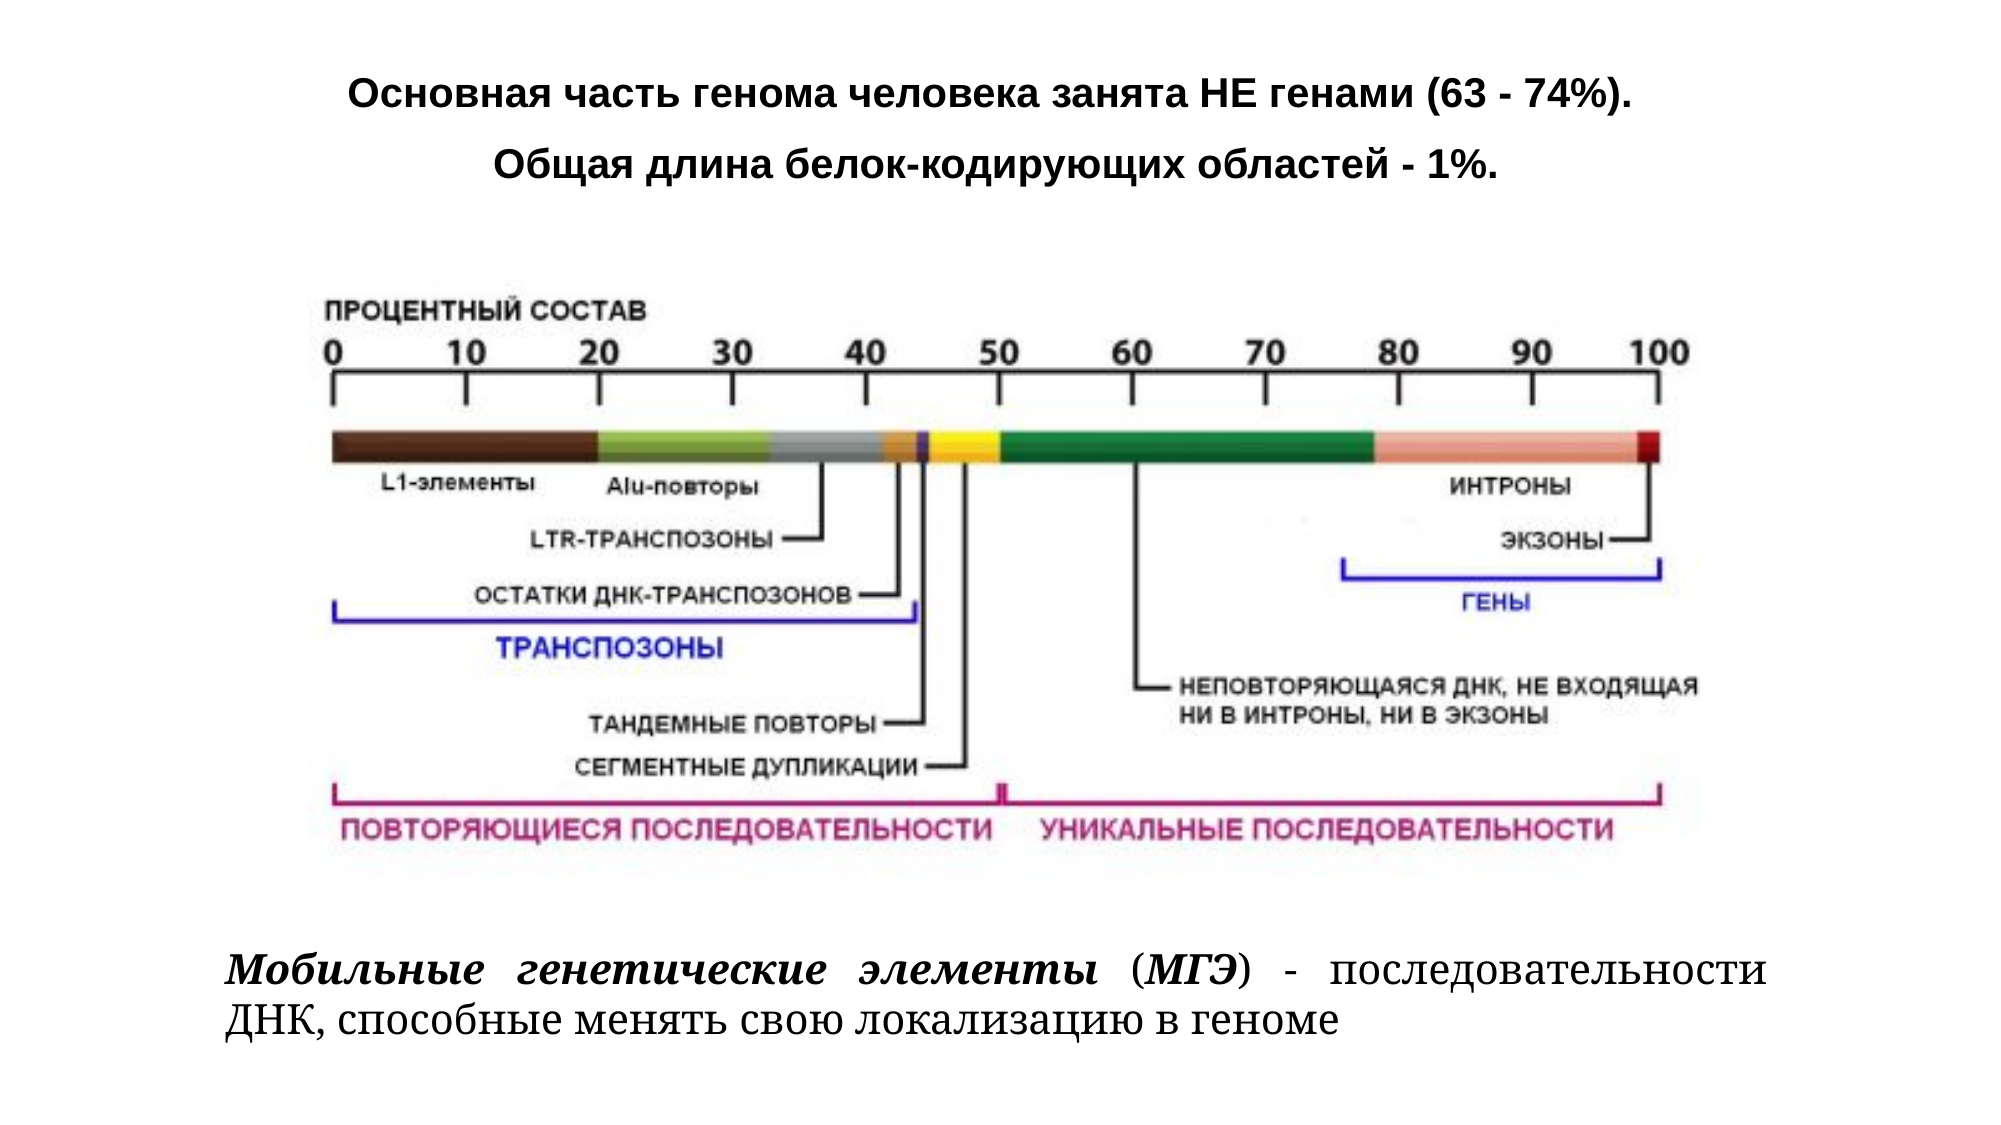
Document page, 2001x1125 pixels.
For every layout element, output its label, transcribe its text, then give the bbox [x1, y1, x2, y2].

picture [308, 279, 1700, 896]
text_box Мобильные генетические элементы (МГЭ) - последовательности ДНК, способные менять свою локализацию в геноме [210, 935, 1782, 1051]
text_box Основная часть генома человека занята НЕ генами (63 - 74%). Общая длина белок-кодирующих областей - 1%. [308, 58, 1684, 195]
